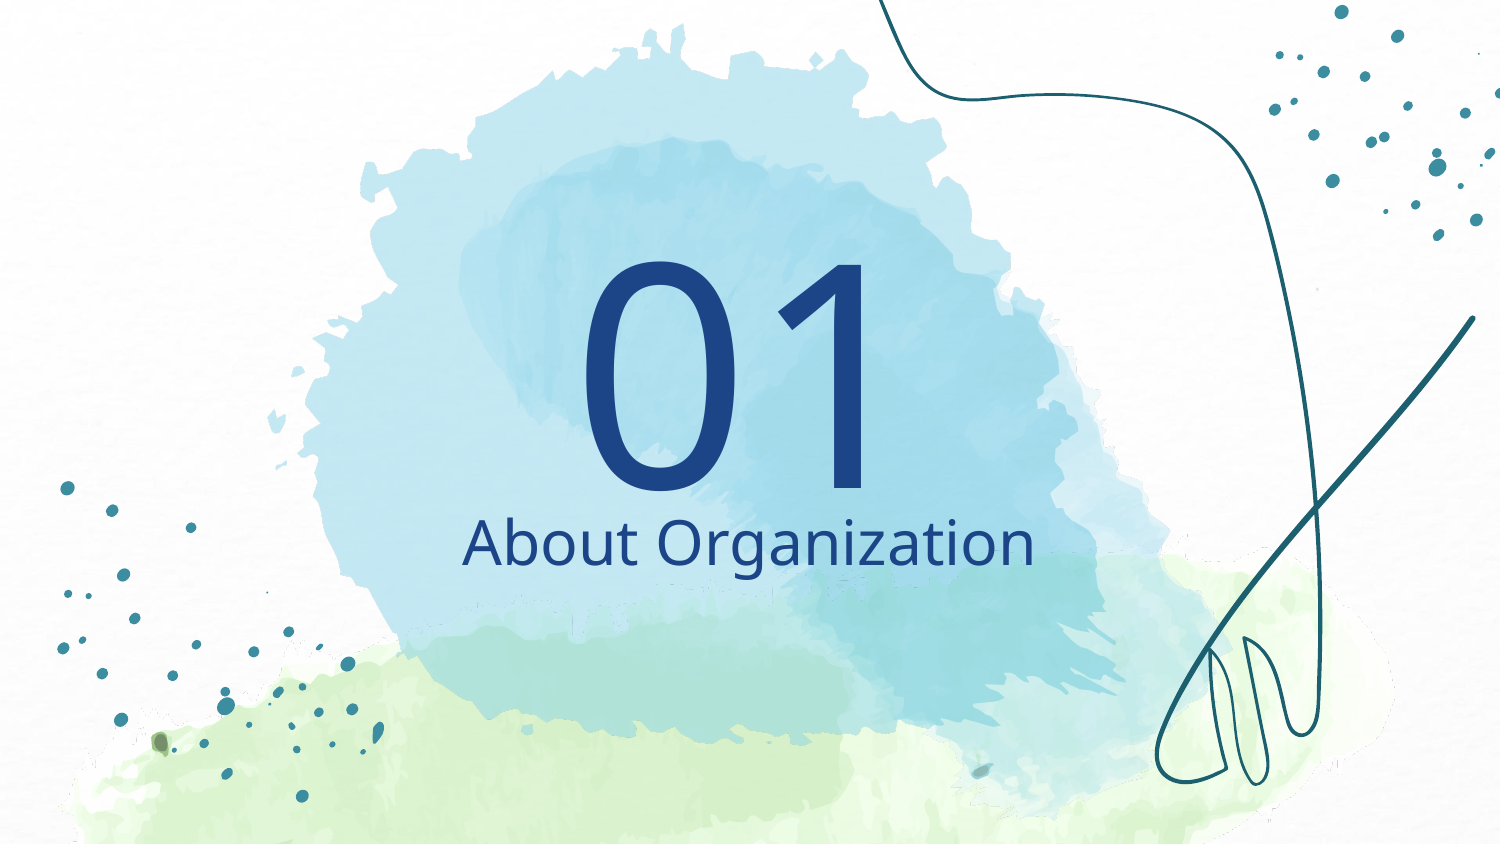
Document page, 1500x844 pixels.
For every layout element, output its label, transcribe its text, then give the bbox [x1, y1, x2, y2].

picture [1159, 653, 1224, 780]
title About Organization [434, 475, 1066, 606]
title 01 [434, 216, 1066, 475]
picture [1211, 516, 1318, 783]
picture [0, 0, 1500, 844]
